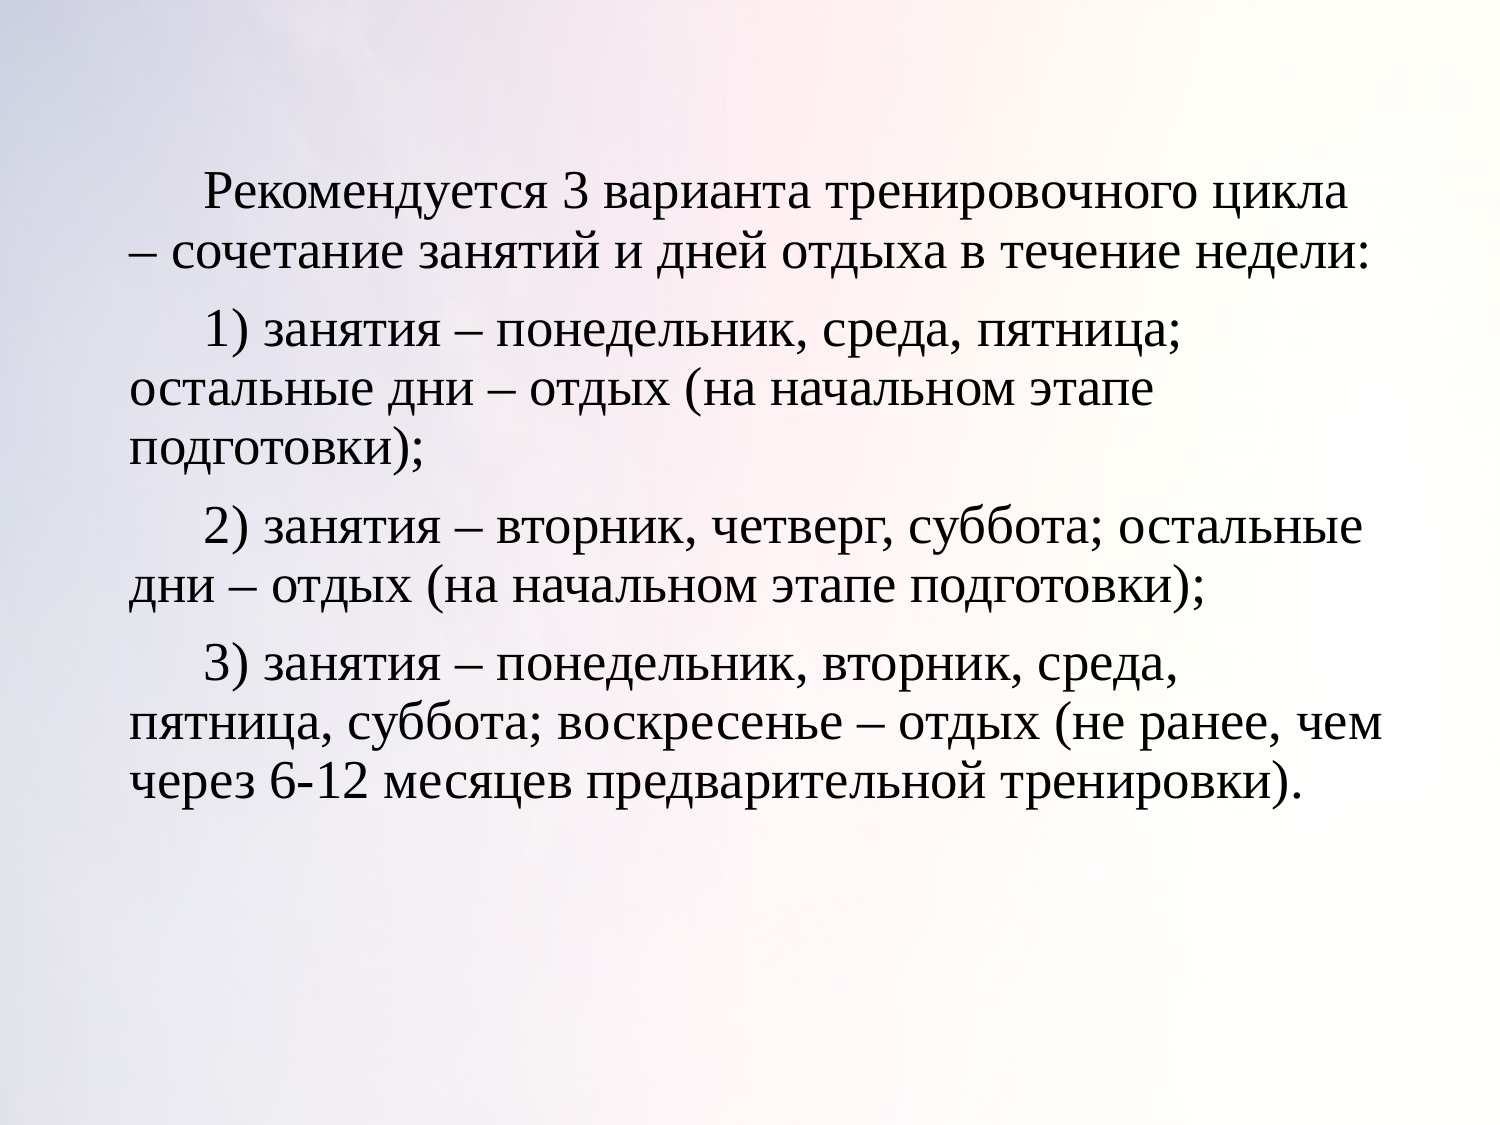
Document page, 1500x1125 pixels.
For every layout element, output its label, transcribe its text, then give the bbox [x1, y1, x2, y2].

list Рекомендуется 3 варианта тренировочного цикла – сочетание занятий и дней отдыха в течение недели: 1) занятия – понедельник, среда, пятница; остальные дни – отдых (на начальном этапе подготовки); 2) занятия – вторник, четверг, суббота; остальные дни – отдых (на начальном этапе подготовки); 3) занятия – понедельник, вторник, среда, пятница, суббота; воскресенье – отдых (не ранее, чем через 6-12 месяцев предварительной тренировки). [114, 154, 1406, 957]
picture [0, 0, 1500, 1125]
